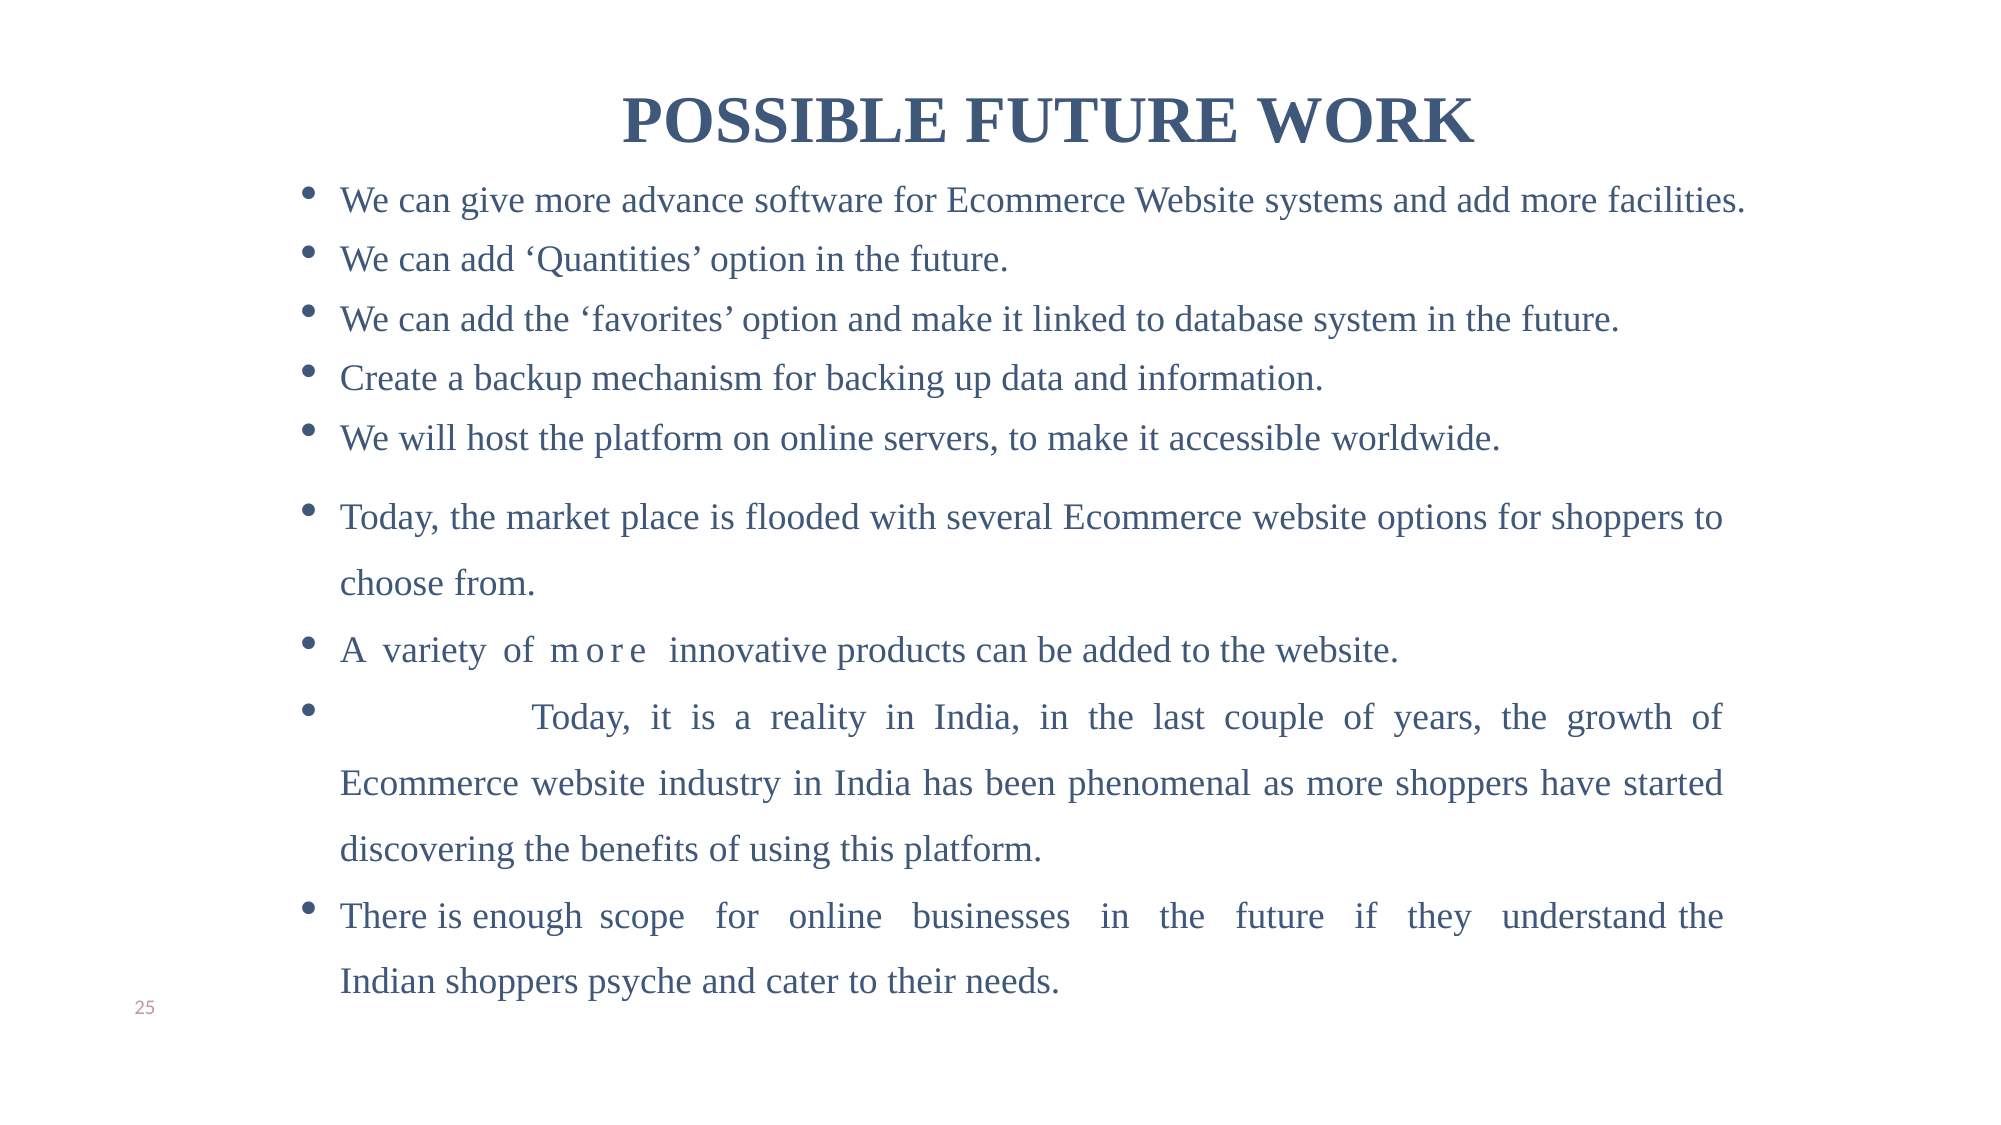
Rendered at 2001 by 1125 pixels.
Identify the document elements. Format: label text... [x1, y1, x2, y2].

text_box POSSIBLE FUTURE WORK We can give more advance software for Ecommerce Website systems and add more facilities. We can add ‘Quantities’ option in the future. We can add the ‘favorites’ option and make it linked to database system in the future. Create a backup mechanism for backing up data and information. We will host the platform on online servers, to make it accessible worldwide. Today, the market place is flooded with several Ecommerce website options for shoppers to choose from. A variety of more innovative products can be added to the website. Today, it is a reality in India, in the last couple of years, the growth of Ecommerce website industry in India has been phenomenal as more shoppers have started discovering the benefits of using this platform. There is enough scope for online businesses in the future if they understand the Indian shoppers psyche and cater to their needs. [137, 68, 1851, 1009]
slide_number 25 [105, 993, 170, 1033]
